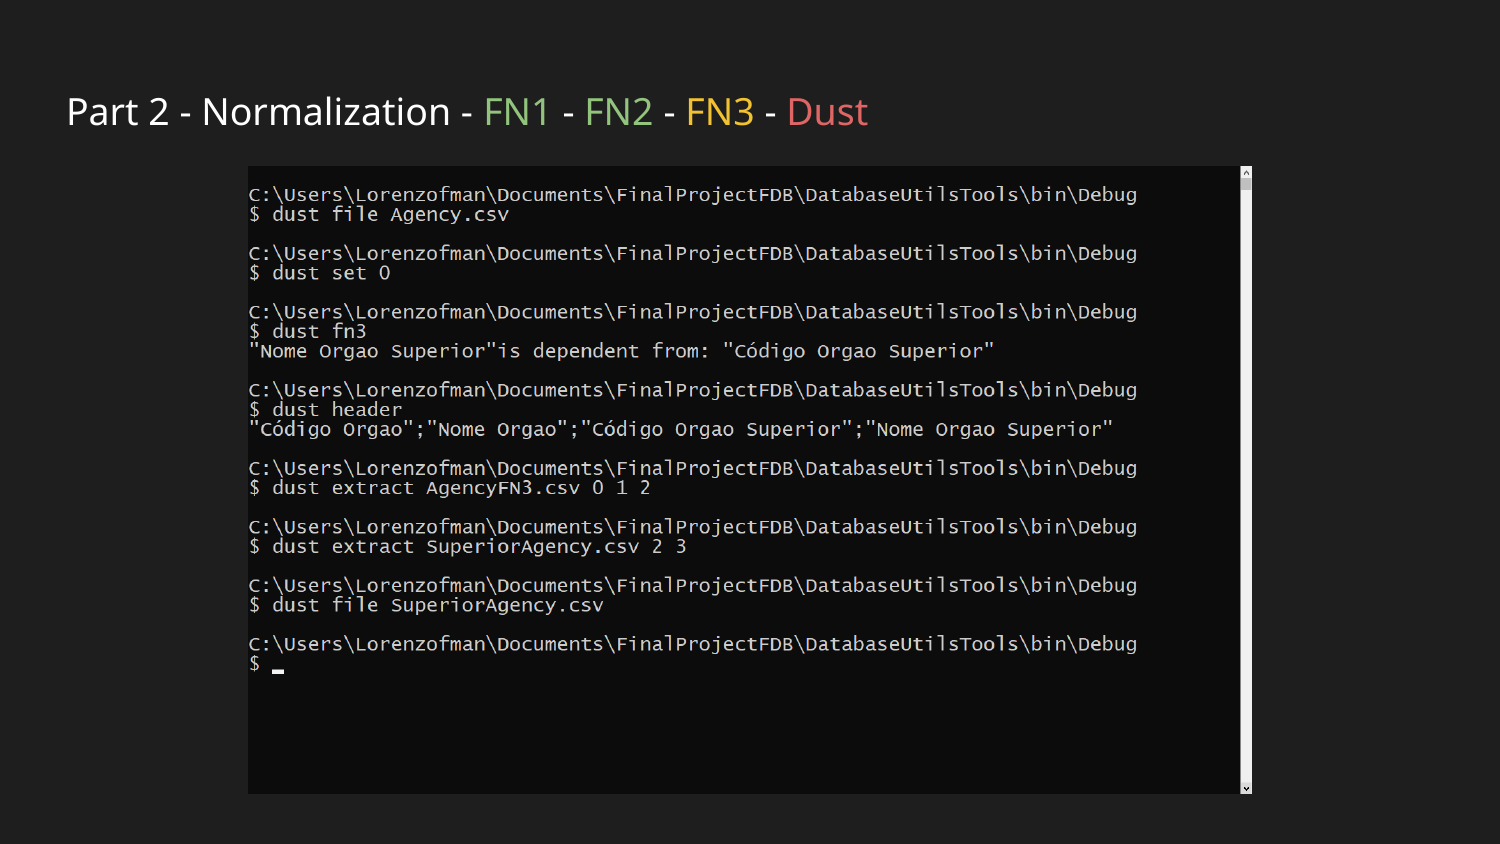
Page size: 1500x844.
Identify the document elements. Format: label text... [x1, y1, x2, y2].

title Part 2 - Normalization - FN1 - FN2 - FN3 - Dust [51, 72, 1449, 167]
picture [248, 166, 1252, 794]
